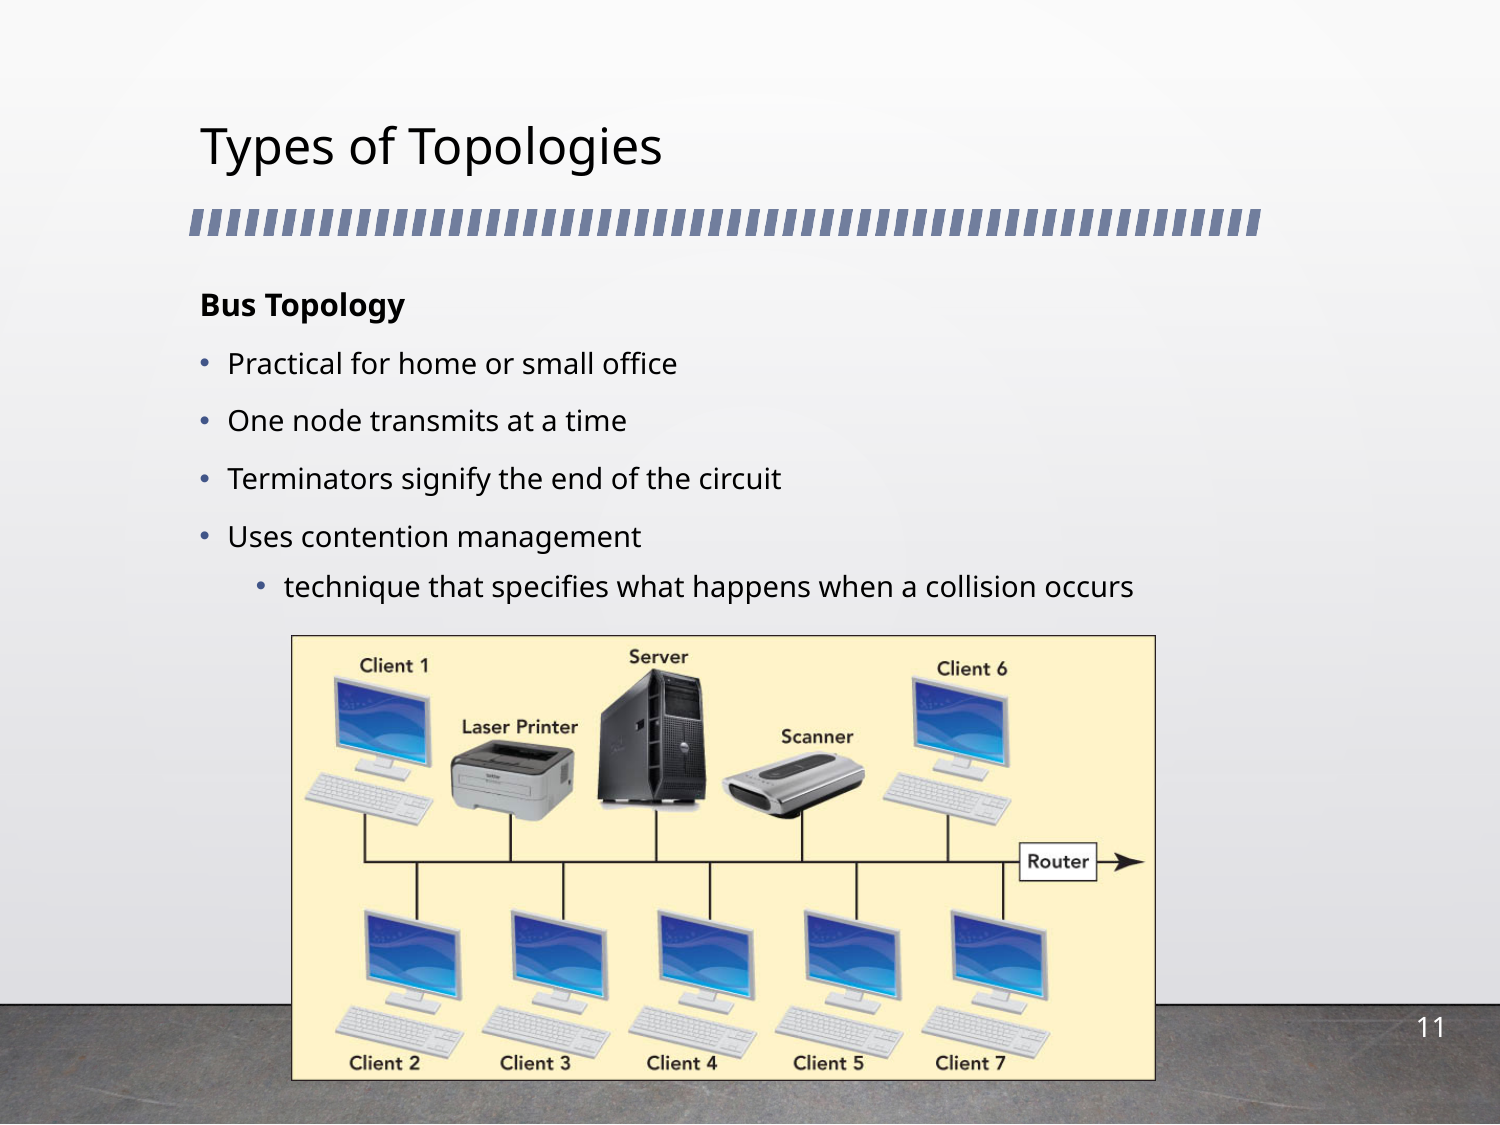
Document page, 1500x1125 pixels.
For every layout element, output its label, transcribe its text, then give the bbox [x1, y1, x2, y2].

title Types of Topologies [185, 62, 1264, 235]
picture [0, 635, 1500, 1124]
list Bus Topology Practical for home or small office One node transmits at a time Terminators signify the end of the circuit Uses contention management technique that specifies what happens when a collision occurs [184, 270, 1263, 915]
